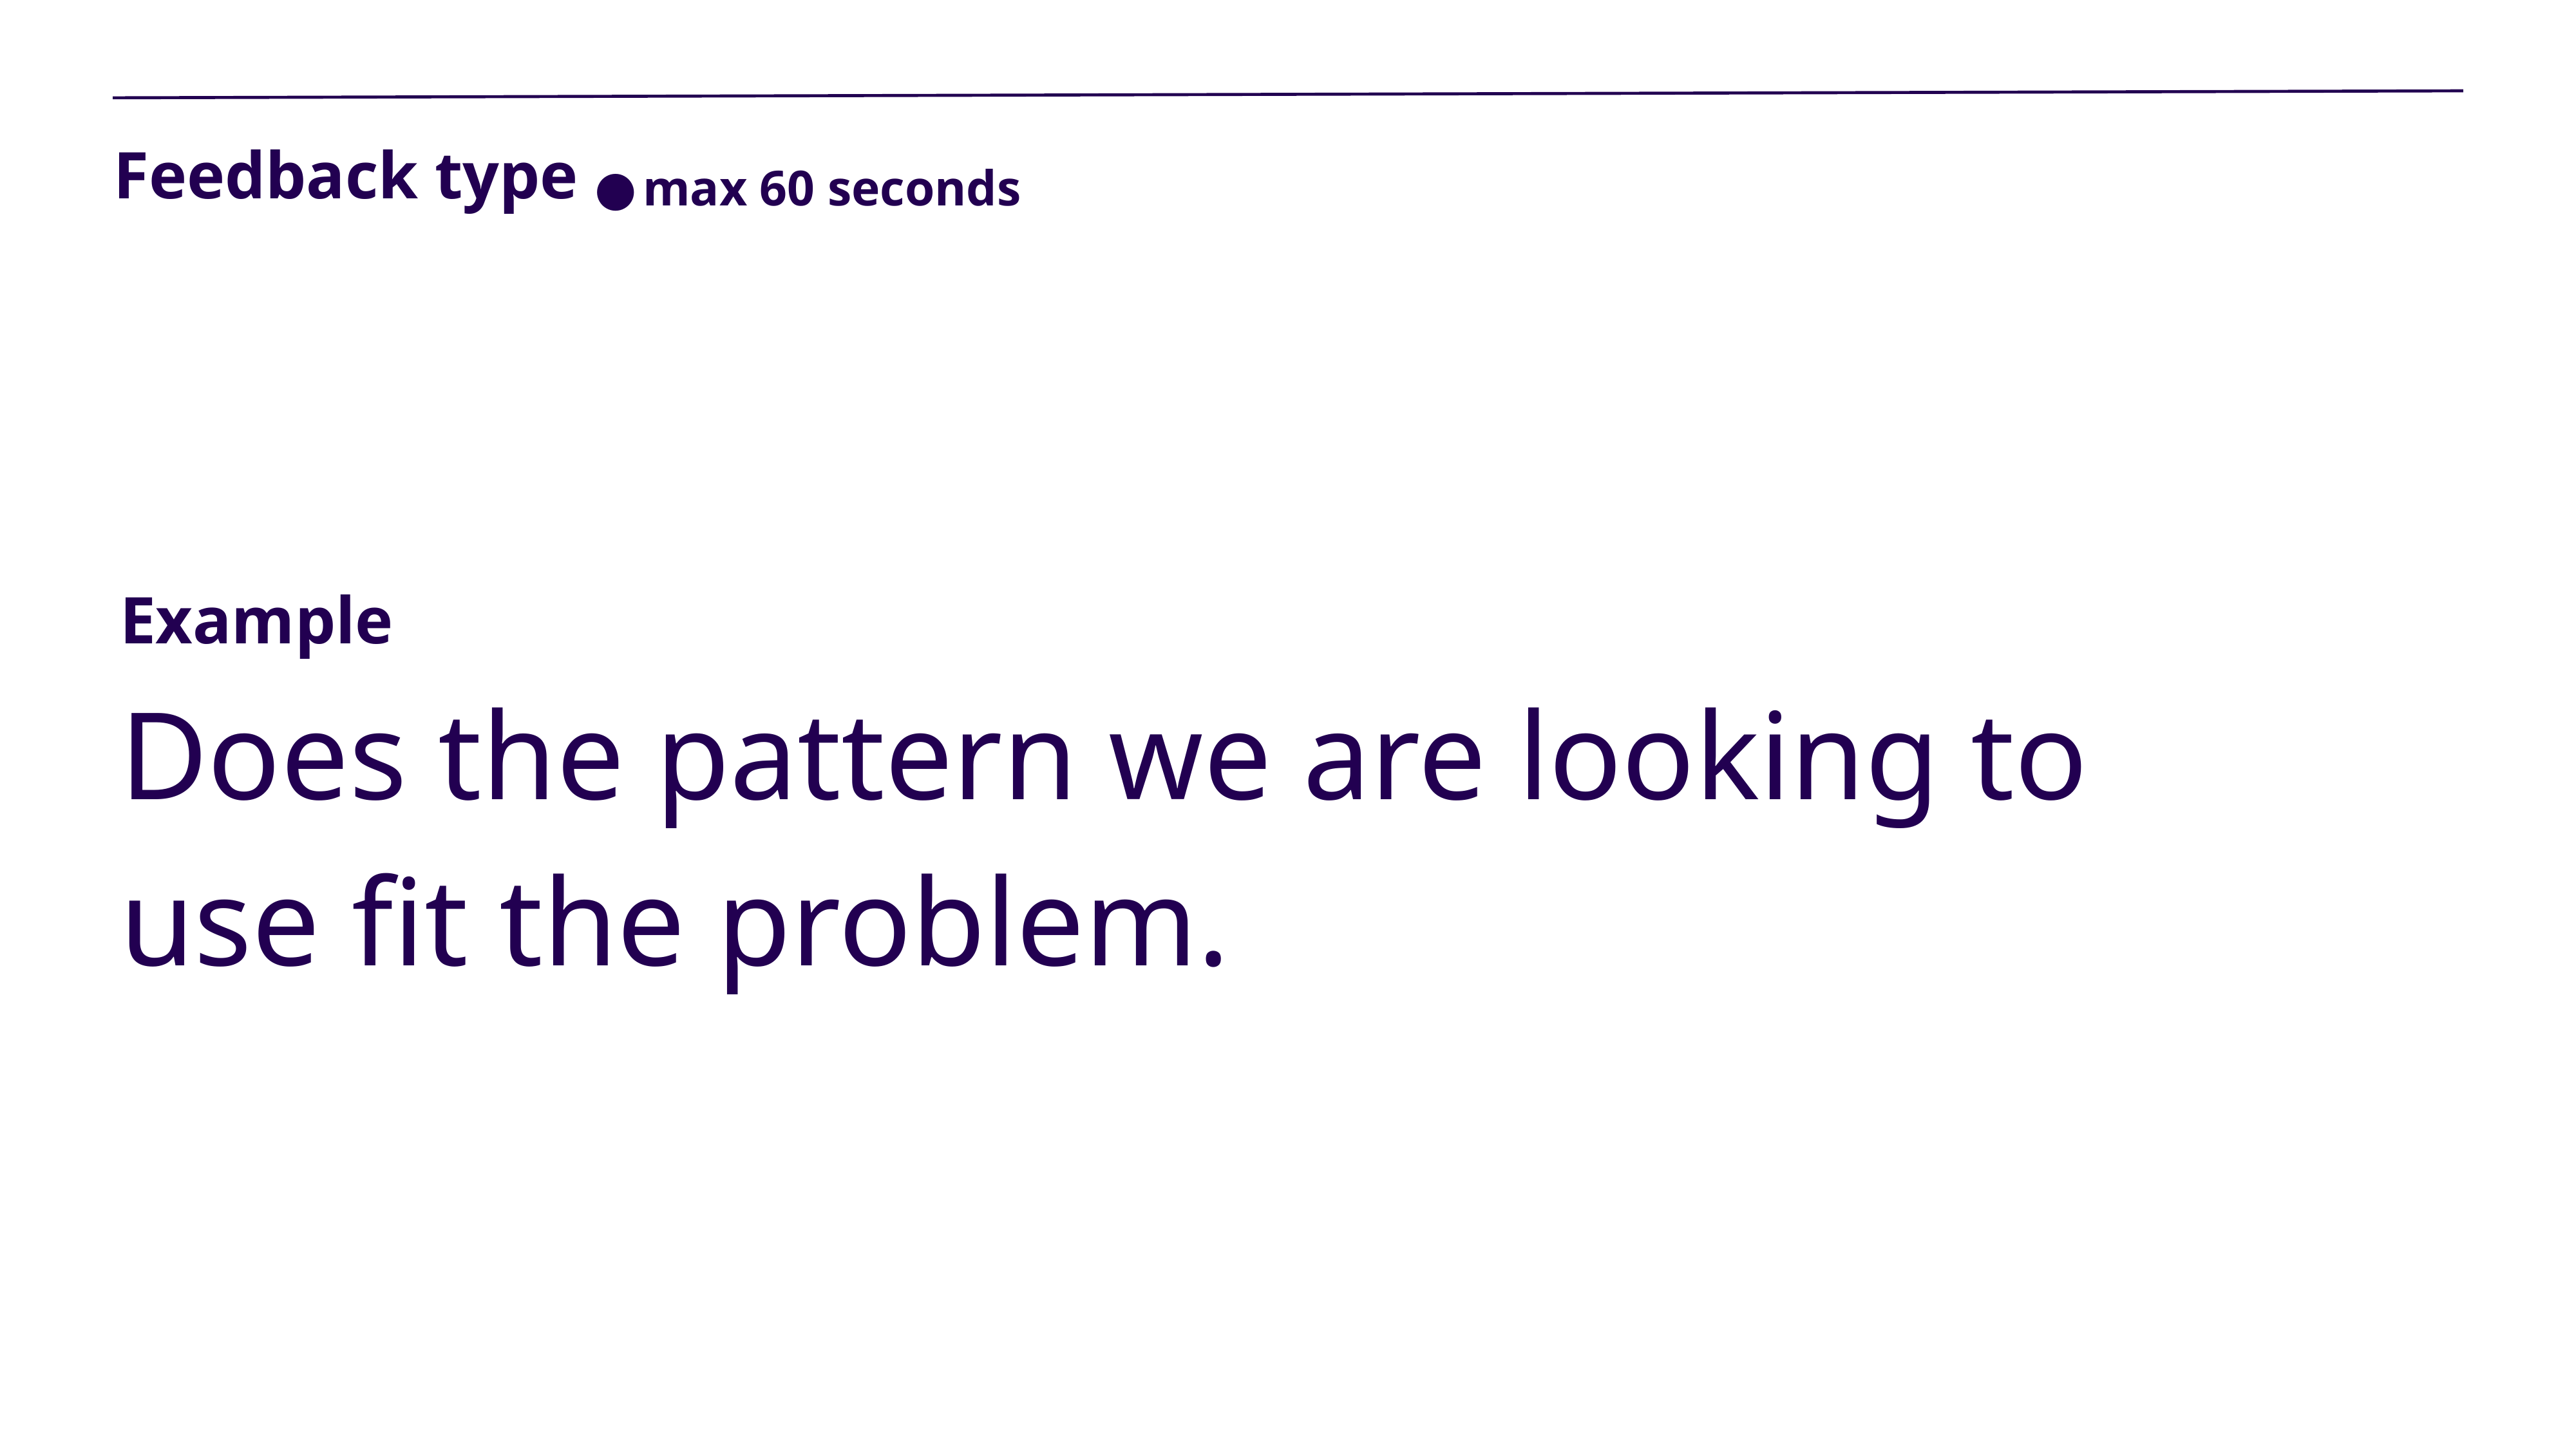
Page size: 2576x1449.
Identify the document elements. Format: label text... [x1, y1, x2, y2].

text_box max 60 seconds [585, 138, 1117, 218]
title Feedback type [88, 108, 2488, 270]
list Example Does the pattern we are looking to use fit the problem. [110, 270, 2174, 1288]
